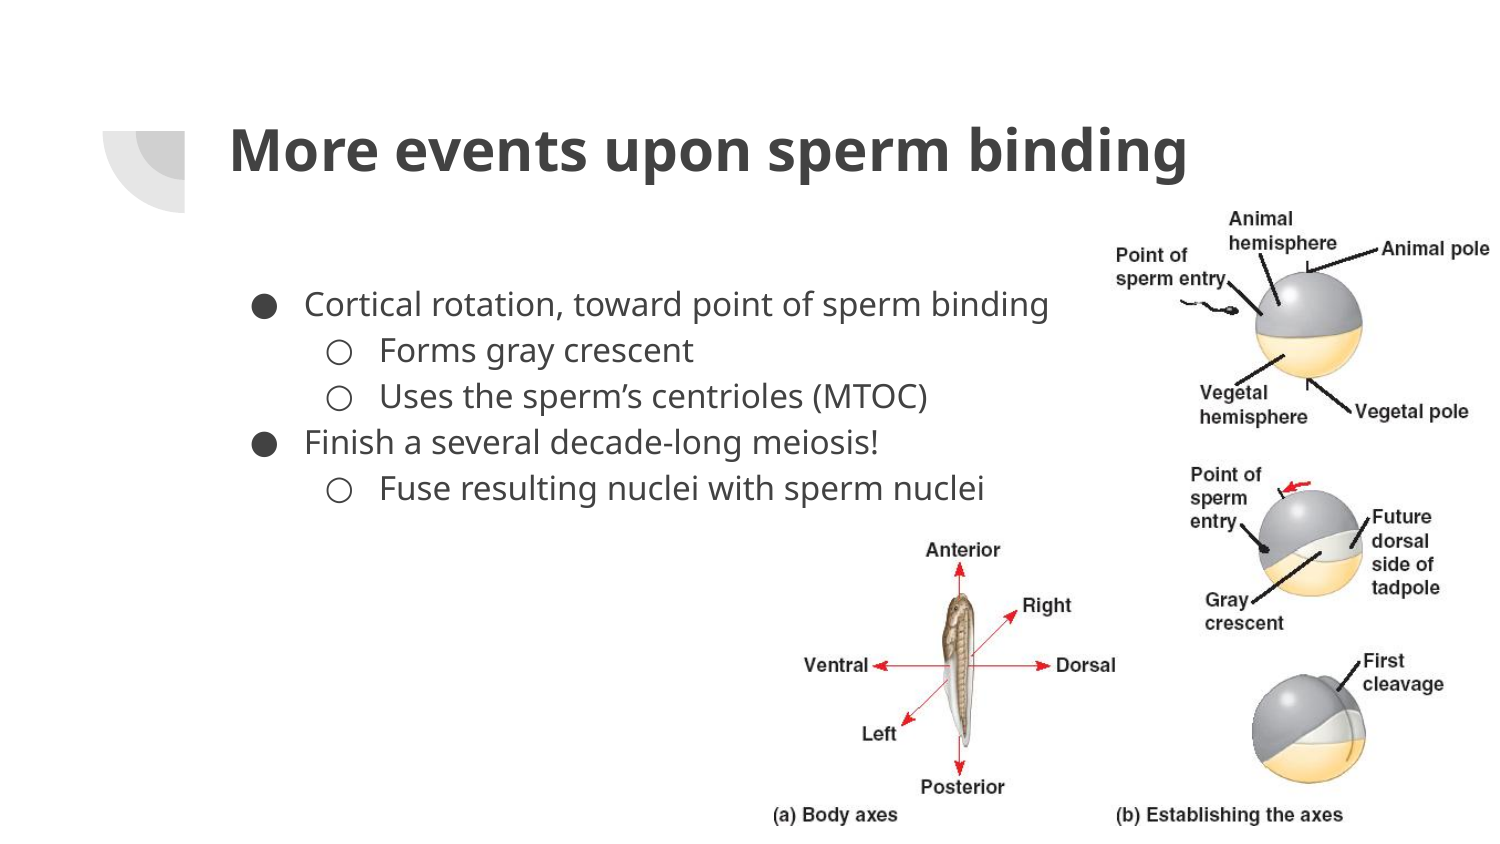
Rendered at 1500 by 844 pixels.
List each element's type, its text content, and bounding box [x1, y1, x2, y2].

list Cortical rotation, toward point of sperm binding Forms gray crescent Uses the sperm’s centrioles (MTOC) Finish a several decade-long meiosis! Fuse resulting nuclei with sperm nuclei [213, 262, 768, 744]
picture [773, 211, 1491, 826]
title More events upon sperm binding [213, 98, 1368, 262]
